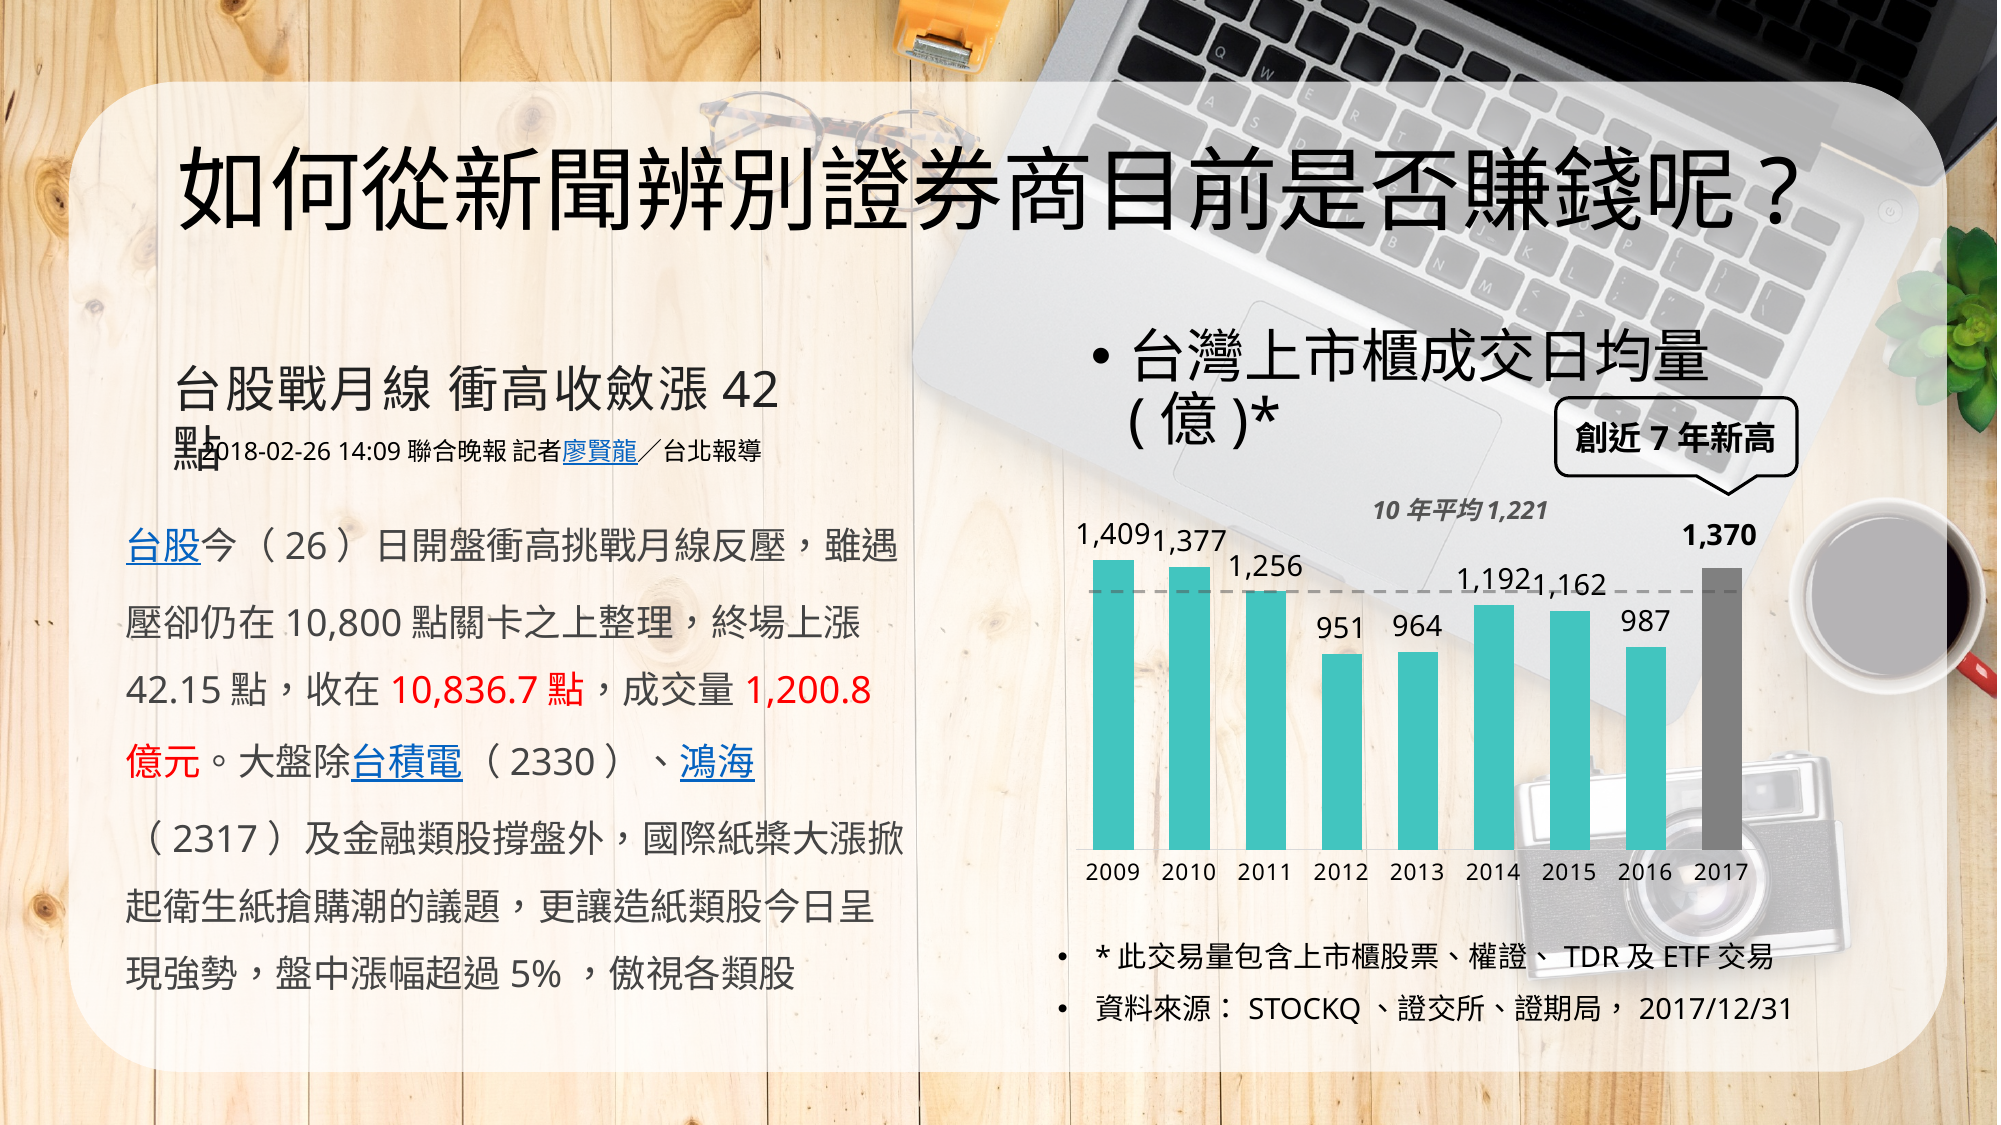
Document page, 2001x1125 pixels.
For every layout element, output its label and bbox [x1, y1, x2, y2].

list [0, 0, 1997, 1125]
chart [1067, 398, 1766, 913]
